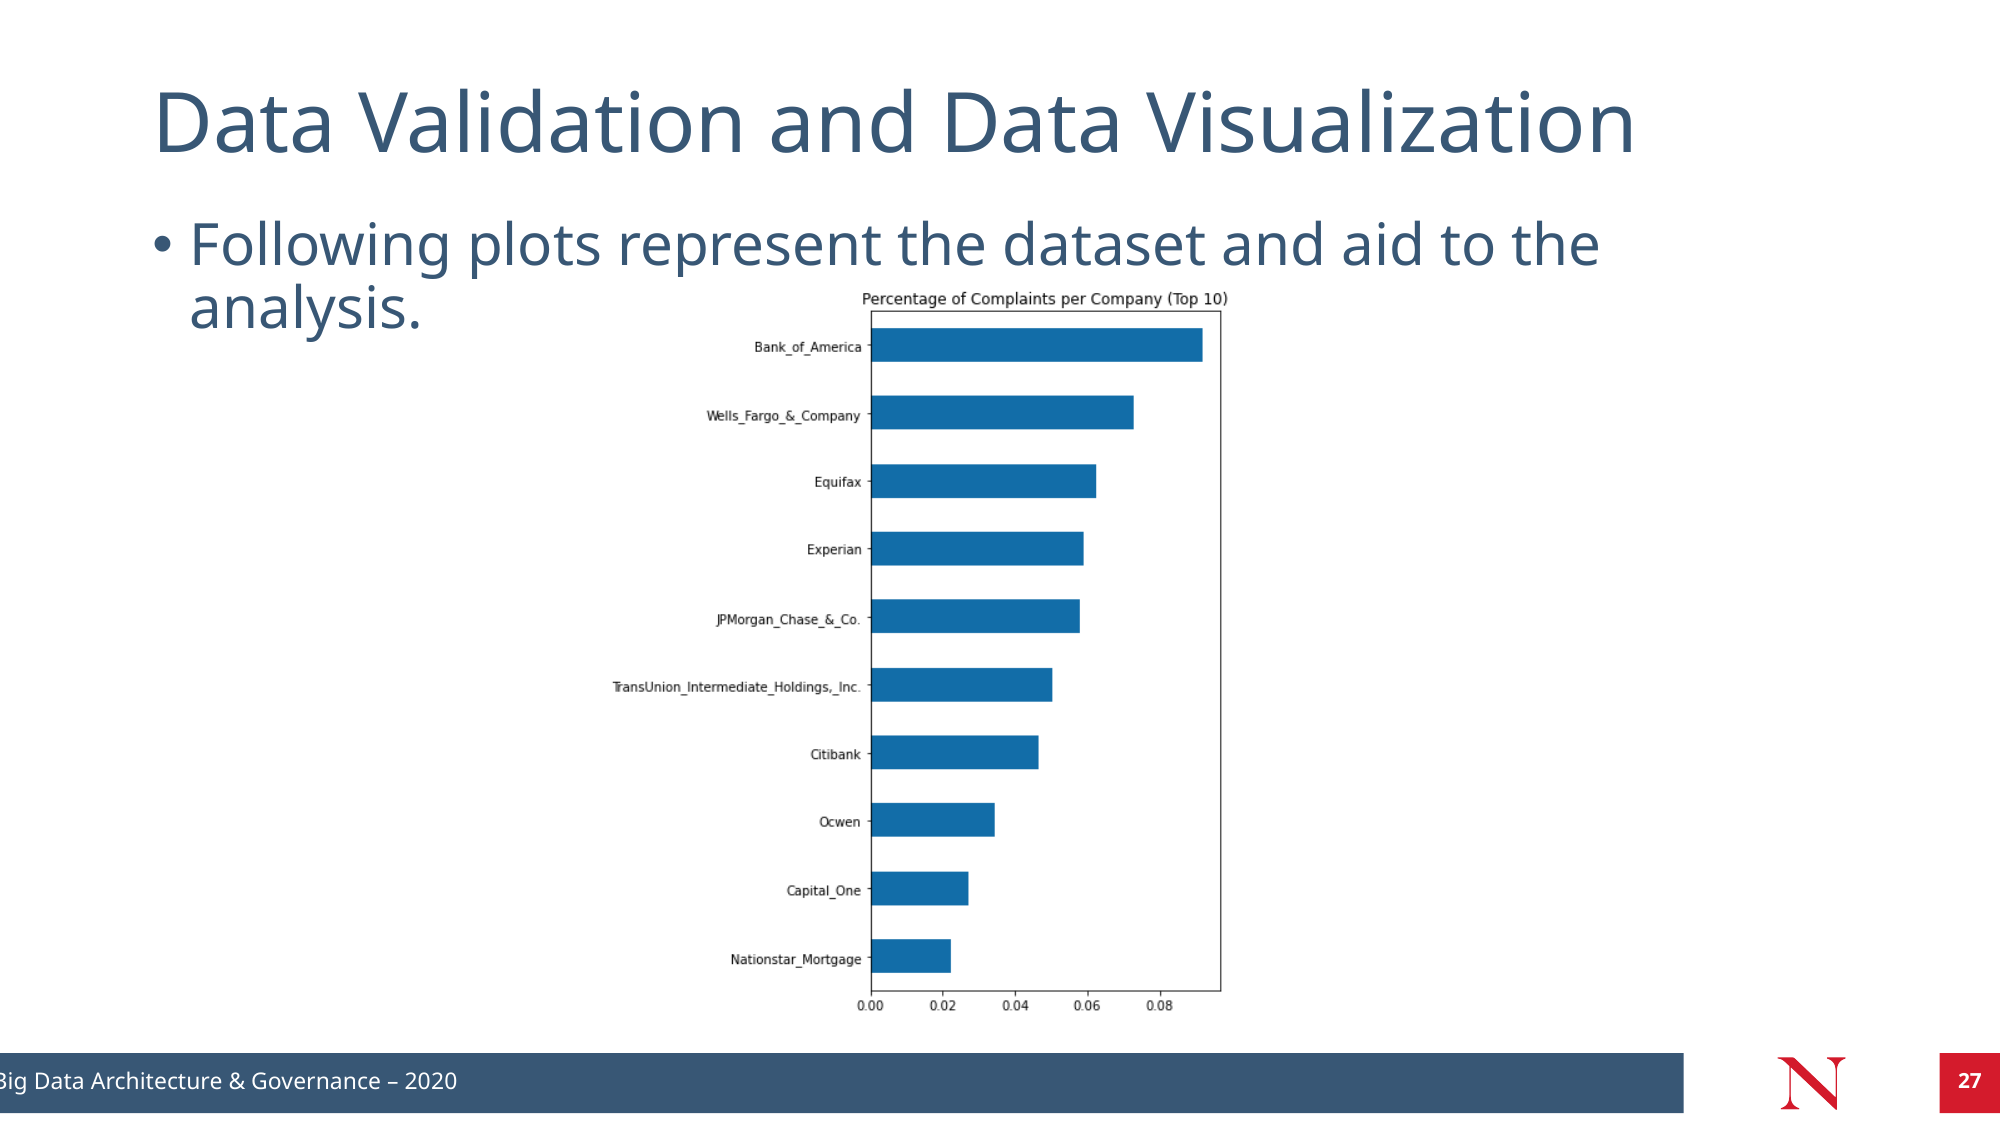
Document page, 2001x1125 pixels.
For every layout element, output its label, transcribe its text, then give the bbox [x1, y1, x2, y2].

picture [1766, 1038, 1857, 1125]
title Data Validation and Data Visualization [137, 59, 1863, 193]
list Following plots represent the dataset and aid to the analysis. [137, 207, 1863, 1038]
picture [608, 277, 1234, 1023]
